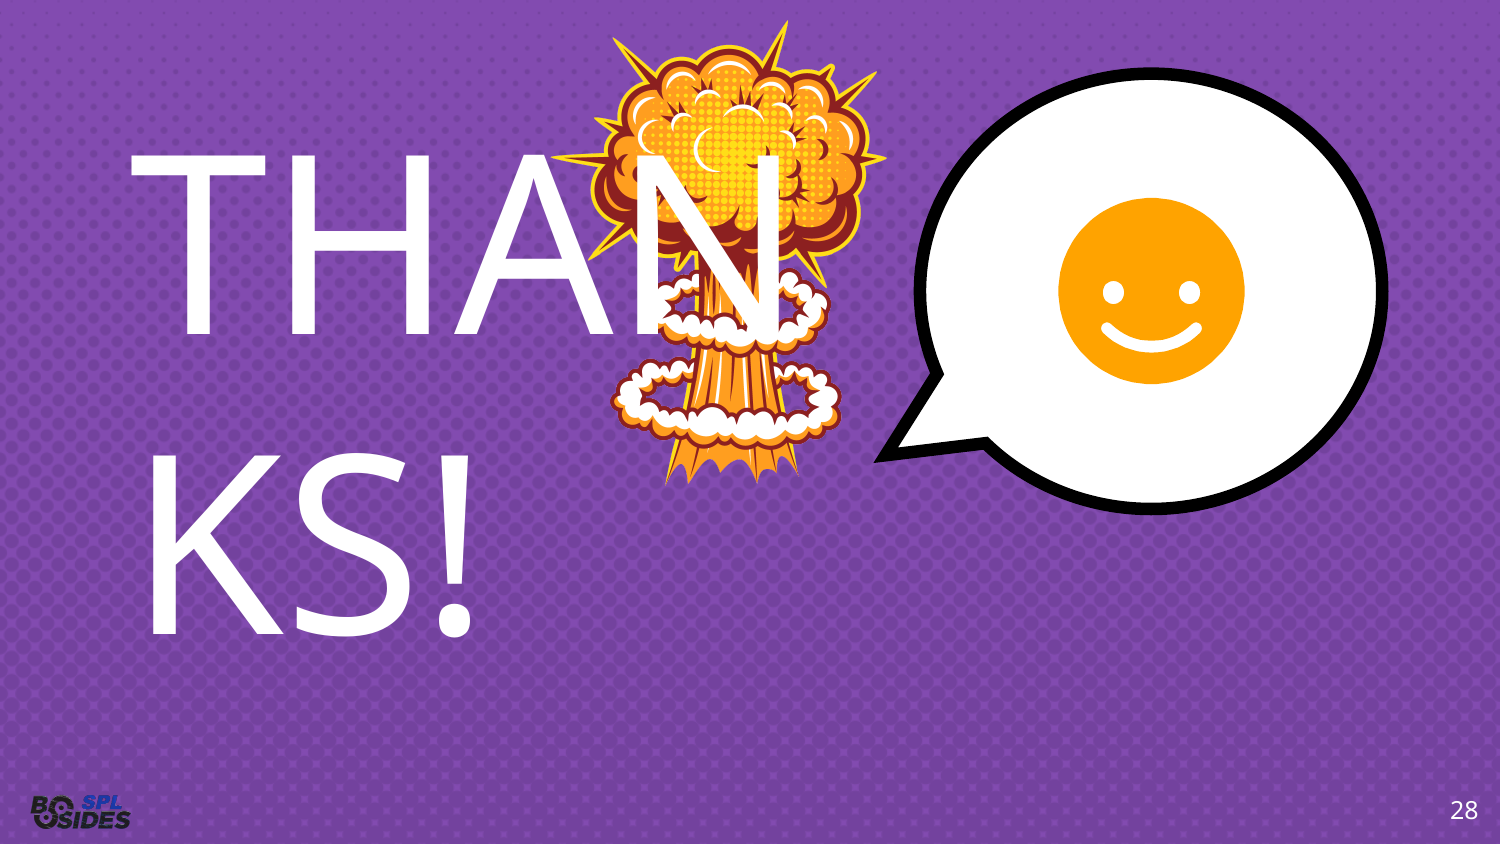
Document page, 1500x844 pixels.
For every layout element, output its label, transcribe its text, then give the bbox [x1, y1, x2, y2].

picture [550, 20, 887, 486]
text_box [892, 73, 1383, 509]
slide_number ‹#› [1403, 779, 1494, 844]
picture [0, 788, 173, 835]
title THANKS! [115, 509, 899, 700]
text_box [1058, 197, 1245, 385]
